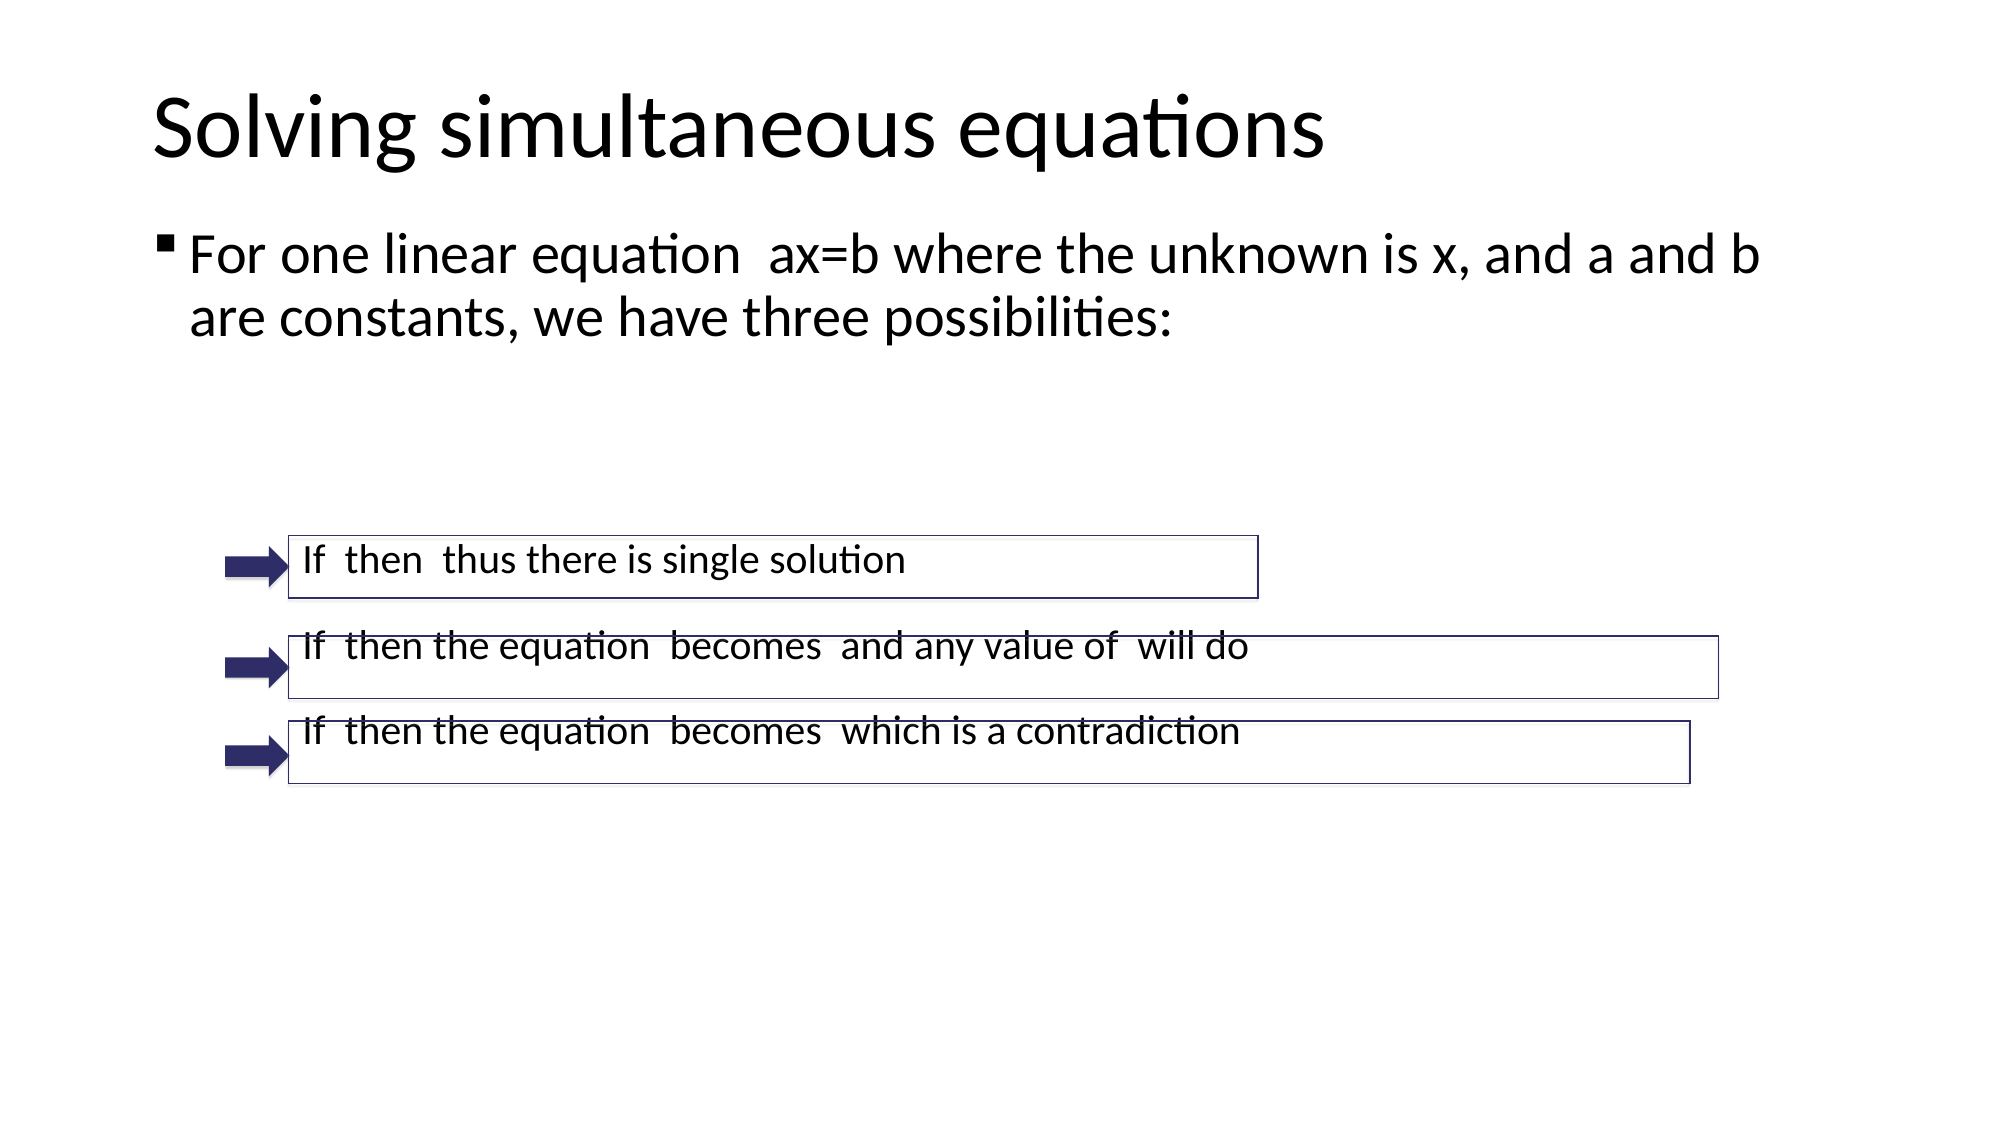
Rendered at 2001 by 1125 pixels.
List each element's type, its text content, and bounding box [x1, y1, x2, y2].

text_box [226, 547, 288, 586]
text_box [226, 648, 288, 687]
text_box [226, 736, 288, 775]
text_box [288, 721, 1690, 784]
text_box [288, 636, 1719, 699]
text_box [288, 535, 1259, 598]
title Solving simultaneous equations [137, 59, 1863, 196]
